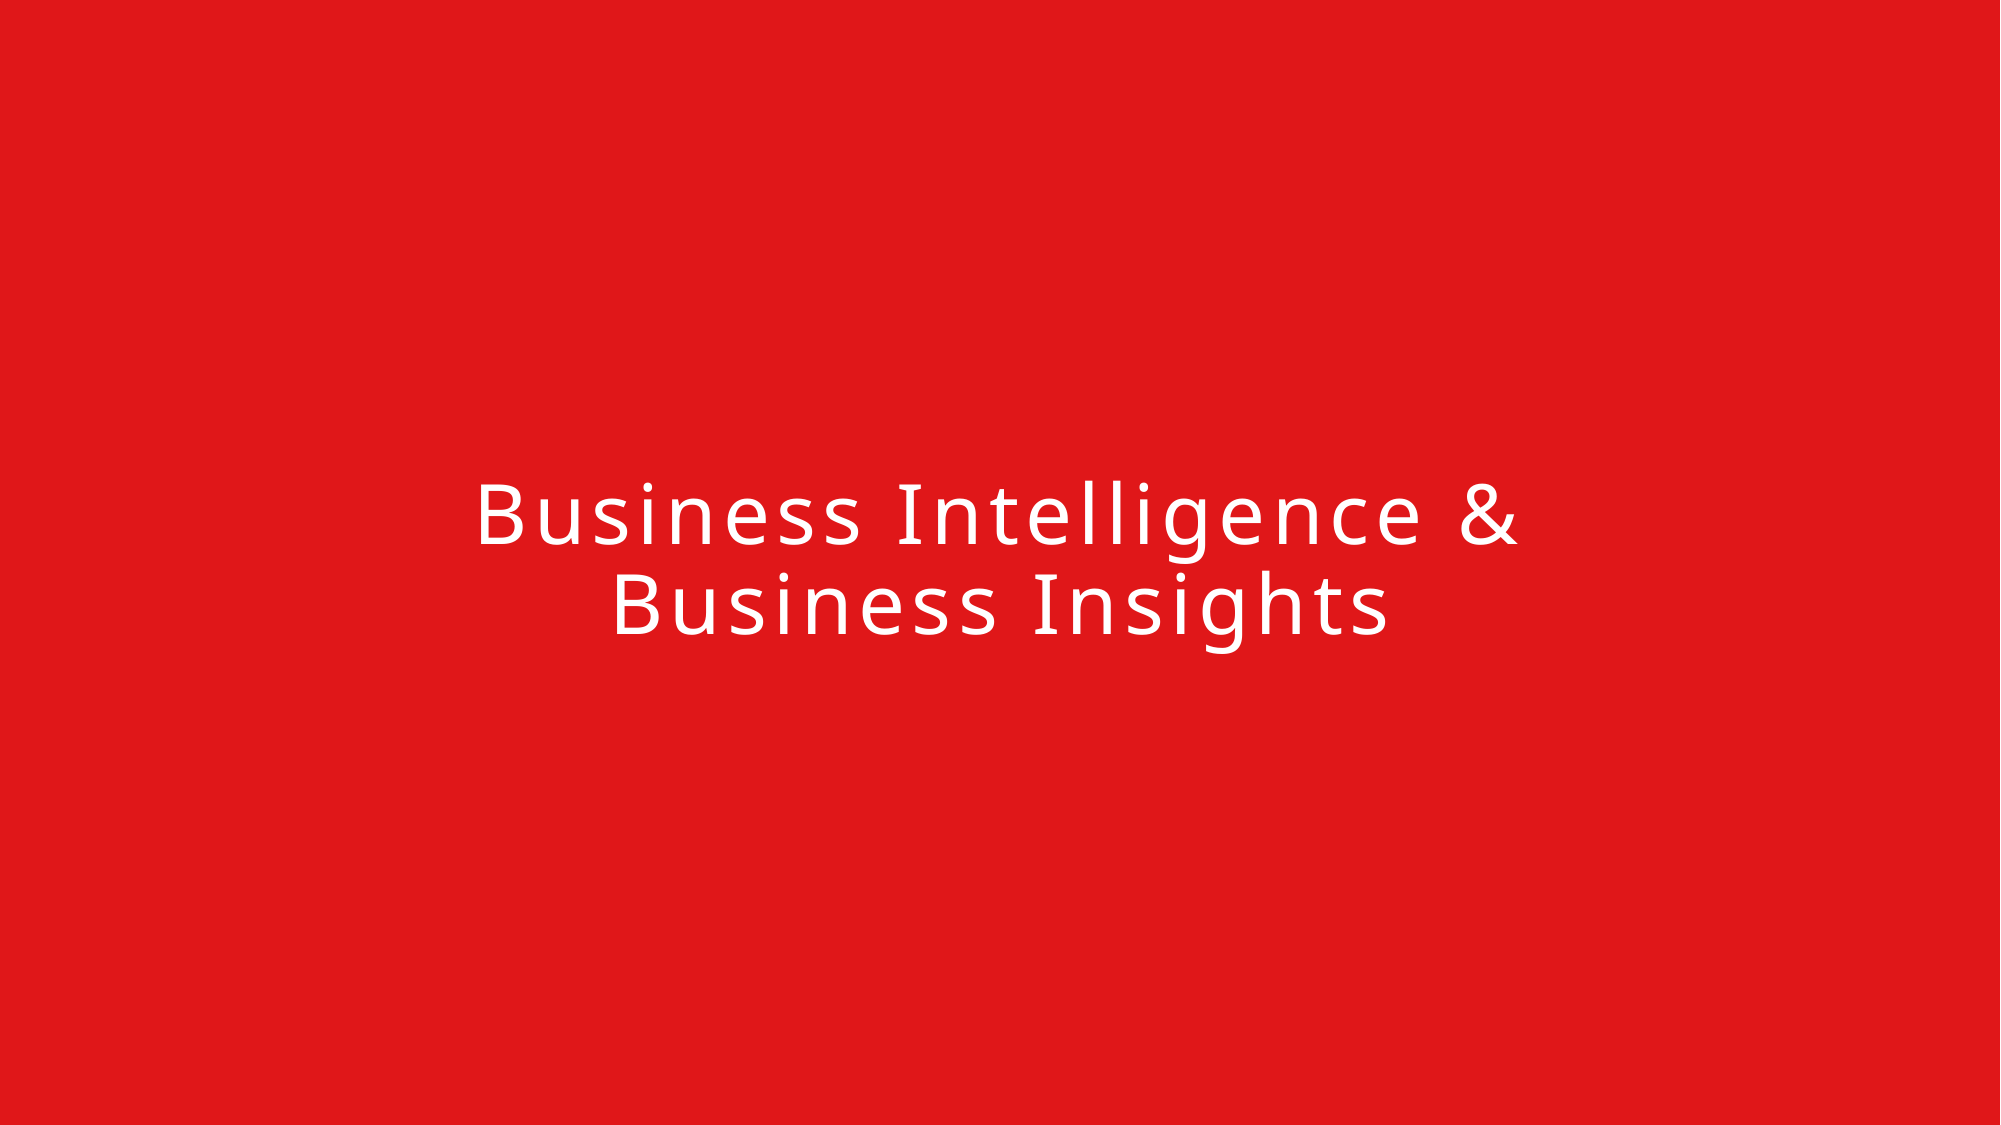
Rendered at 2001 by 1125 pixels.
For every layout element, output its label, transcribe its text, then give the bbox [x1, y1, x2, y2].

list Business Intelligence & Business Insights [318, 248, 1682, 877]
